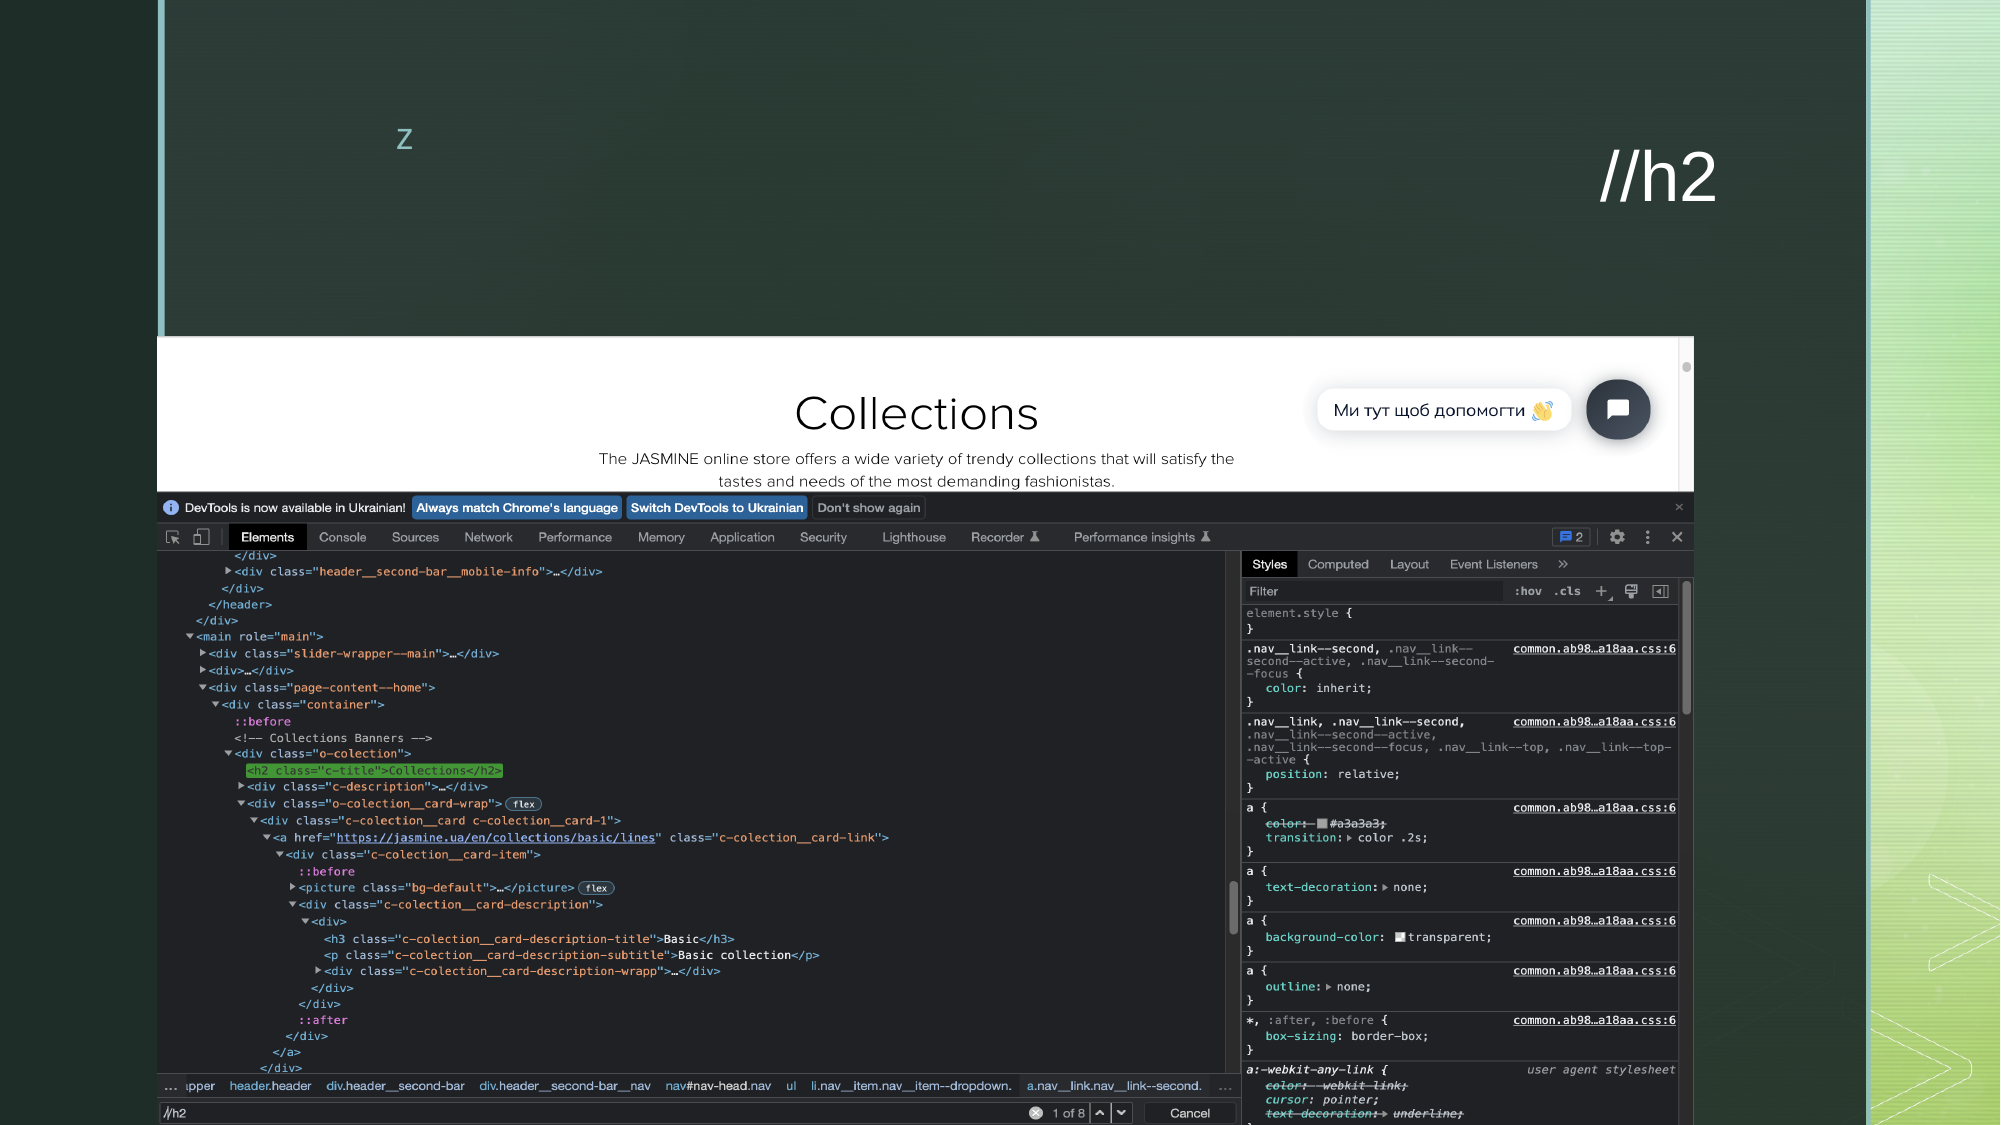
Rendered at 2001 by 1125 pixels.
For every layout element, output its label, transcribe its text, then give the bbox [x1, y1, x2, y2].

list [157, 336, 1694, 1125]
title //h2 [428, 132, 1734, 310]
picture [1871, 0, 2001, 1125]
